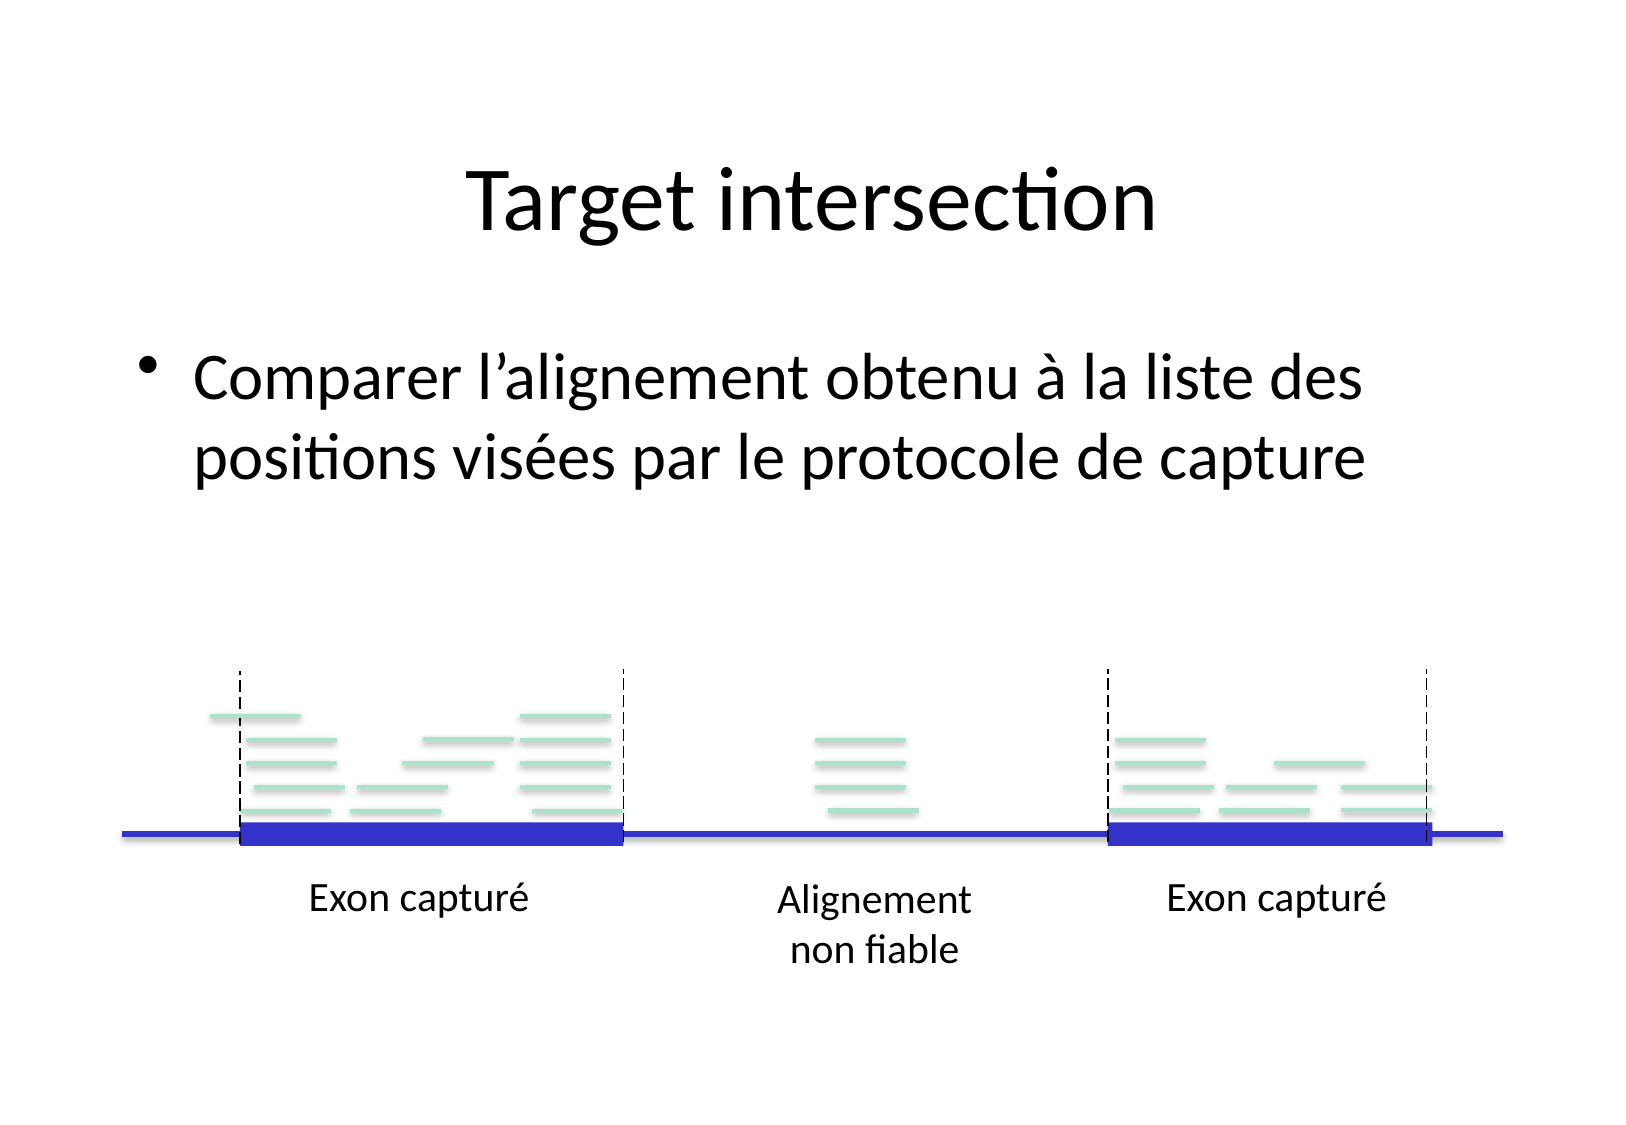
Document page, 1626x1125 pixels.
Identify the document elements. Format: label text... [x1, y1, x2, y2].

text_box Alignement non fiable [747, 864, 1002, 980]
text_box [245, 822, 619, 833]
list Comparer l’alignement obtenu à la liste des positions visées par le protocole de capture [121, 324, 1504, 551]
text_box Exon capturé [1151, 862, 1402, 927]
text_box [1112, 822, 1422, 833]
text_box Exon capturé [293, 862, 545, 927]
title Target intersection [121, 99, 1504, 288]
